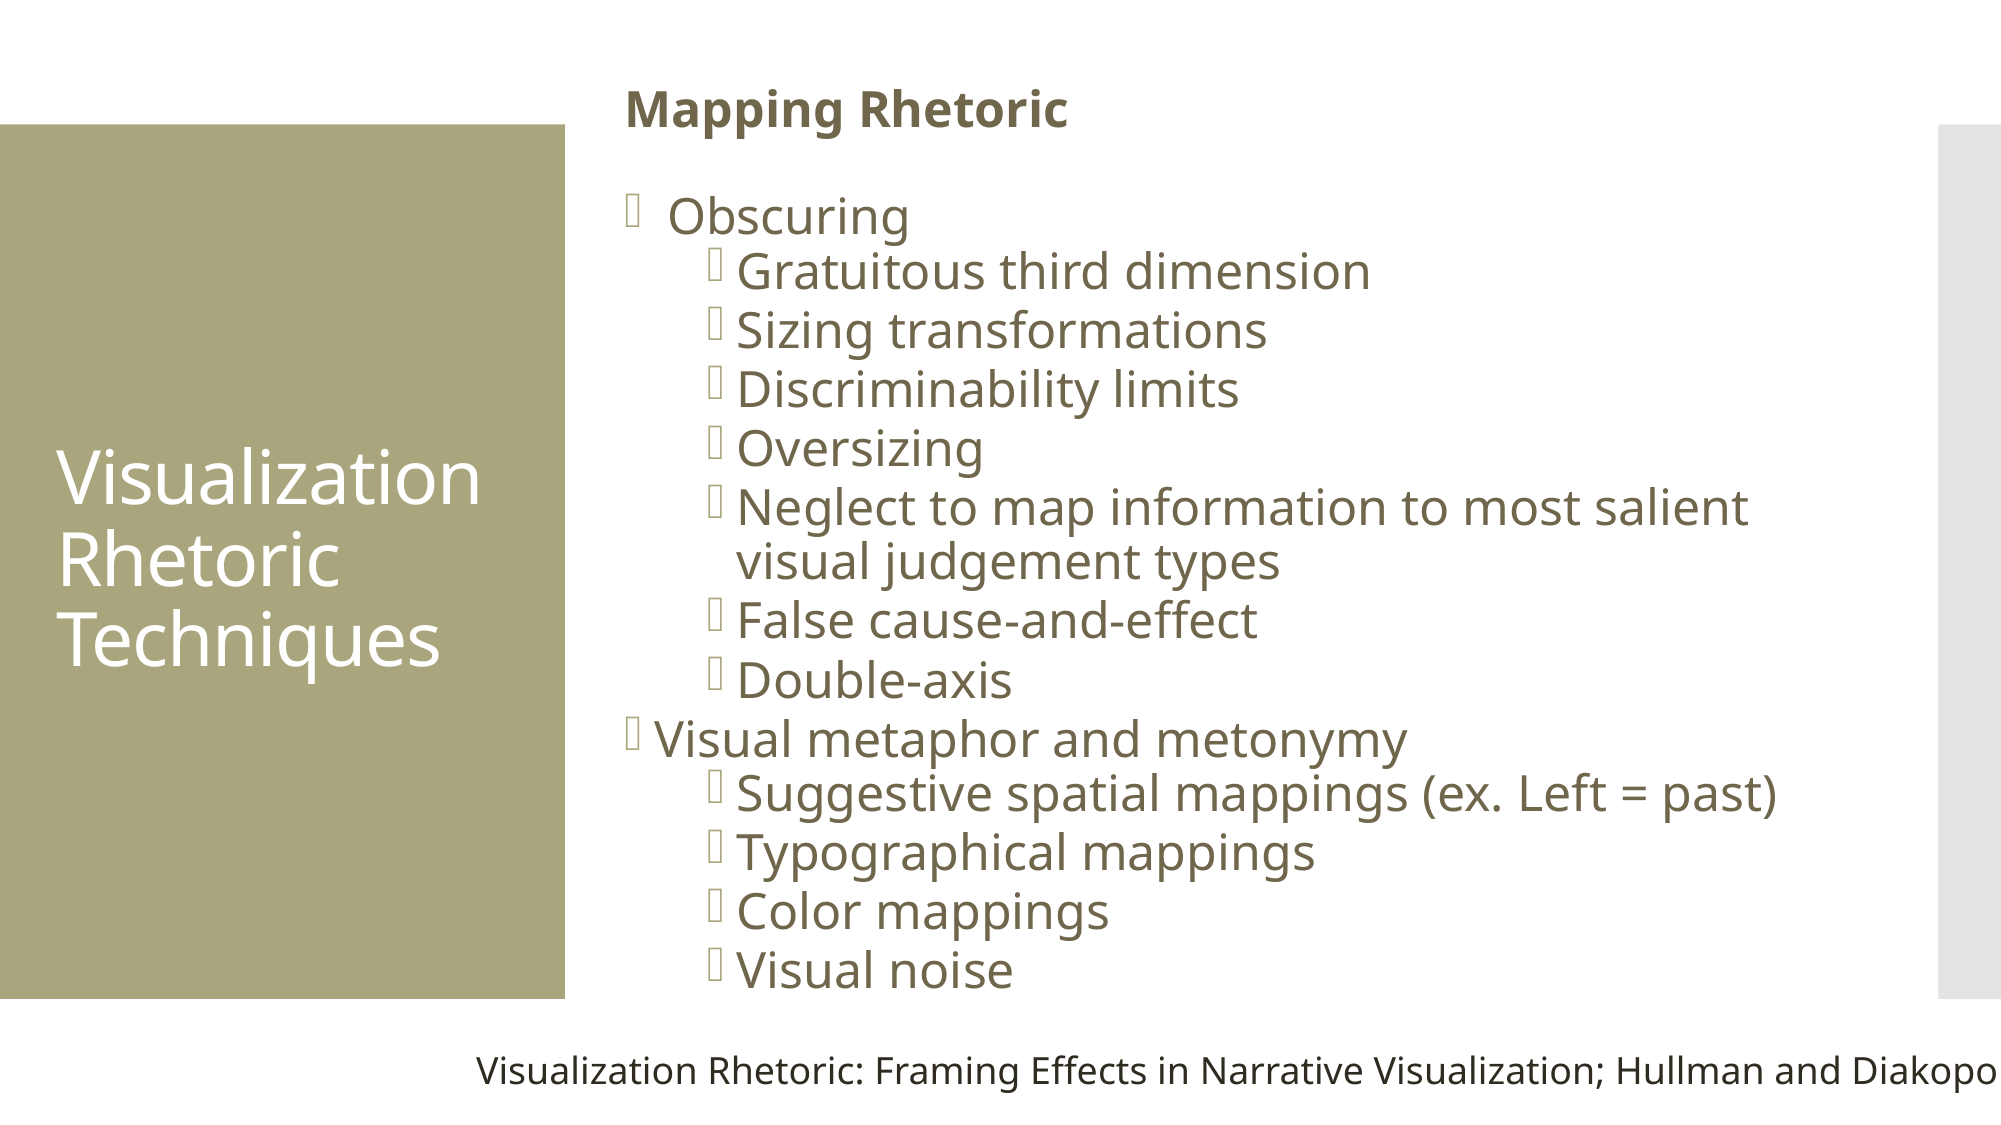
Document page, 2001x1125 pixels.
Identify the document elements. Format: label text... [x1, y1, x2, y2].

list Mapping Rhetoric Obscuring Gratuitous third dimension Sizing transformations Discriminability limits Oversizing Neglect to map information to most salient visual judgement types False cause-and-effect Double-axis Visual metaphor and metonymy Suggestive spatial mappings (ex. Left = past) Typographical mappings Color mappings Visual noise [609, 76, 1810, 917]
title Visualization Rhetoric Techniques [41, 184, 525, 940]
text_box Visualization Rhetoric: Framing Effects in Narrative Visualization; Hullman and Diakopoulos [461, 1039, 2000, 1100]
